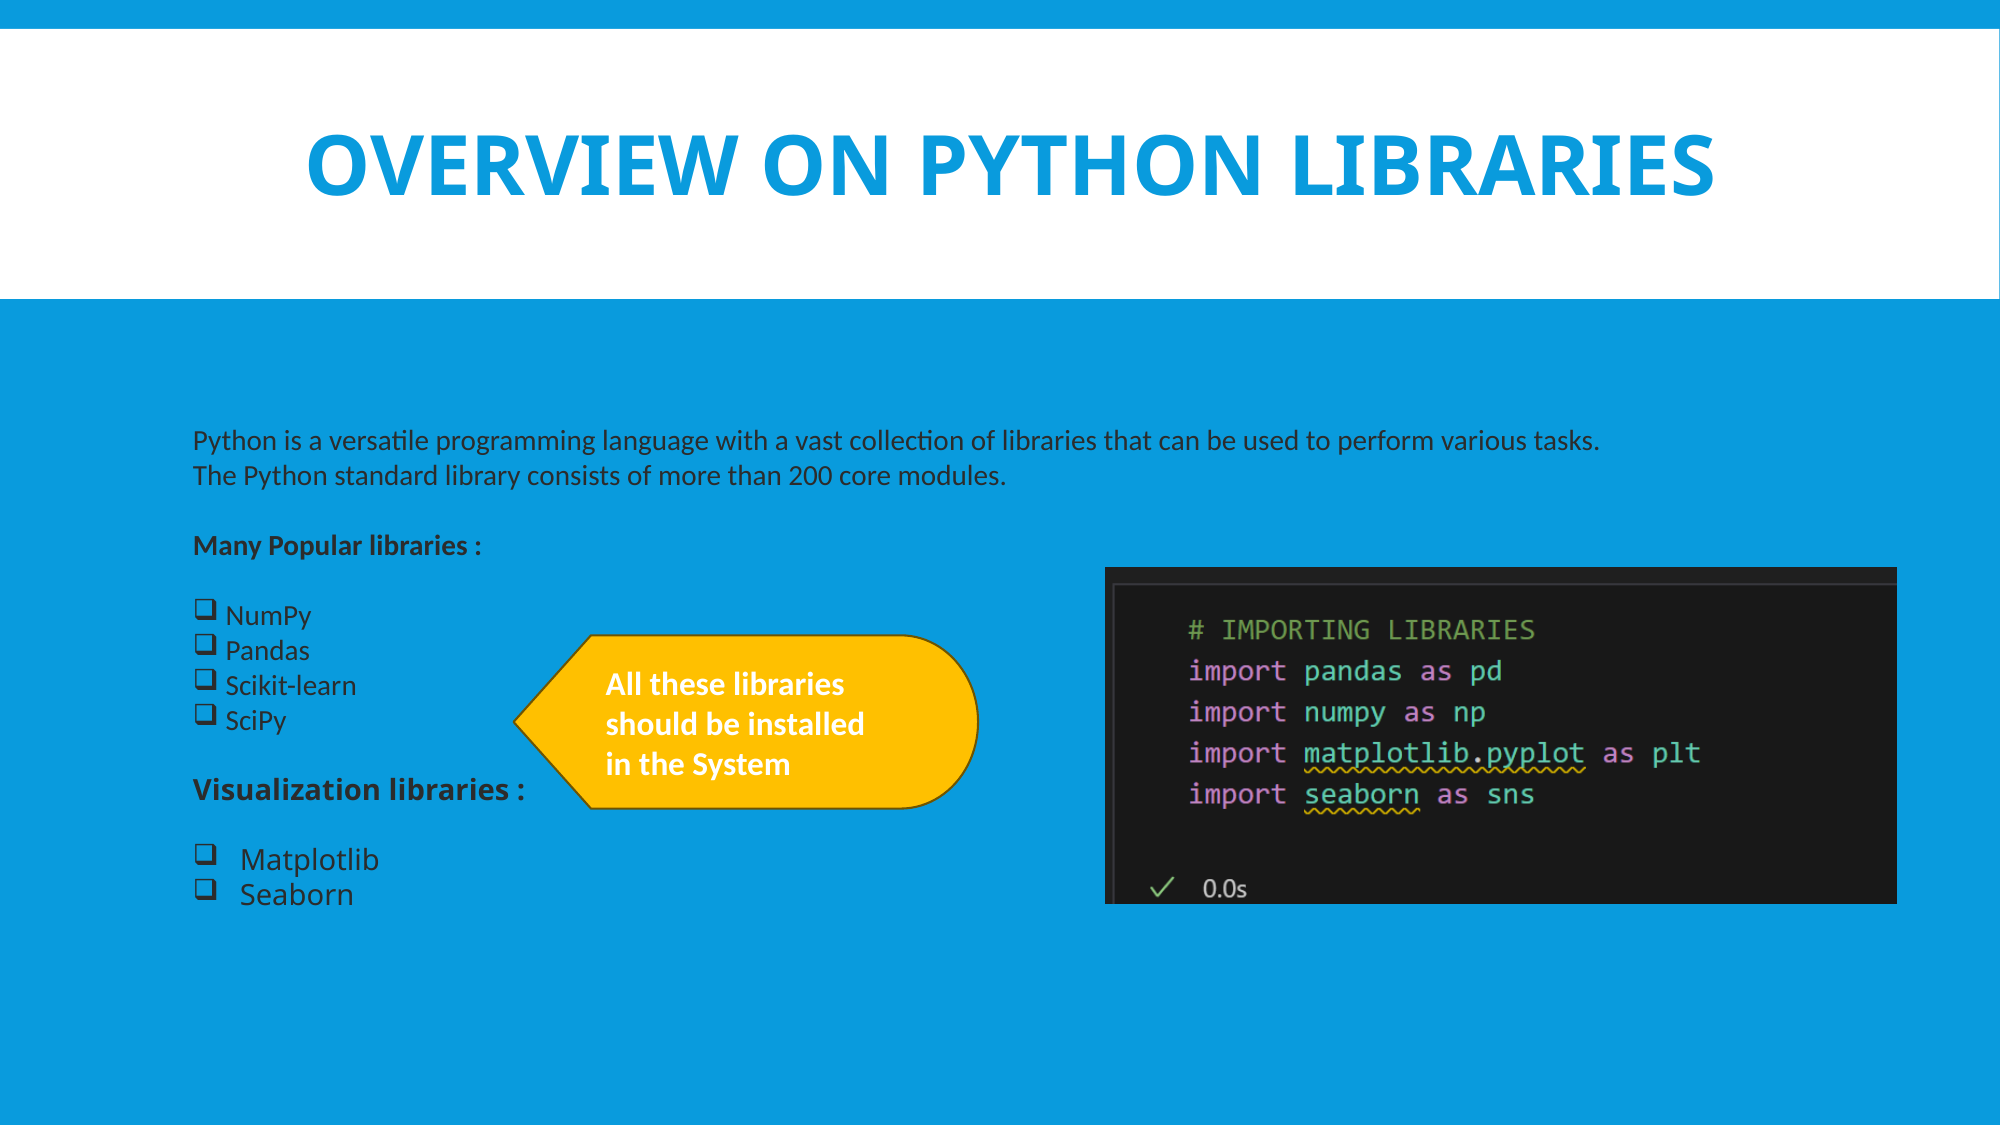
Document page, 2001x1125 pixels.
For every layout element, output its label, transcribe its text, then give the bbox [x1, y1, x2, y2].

text_box All these libraries should be installed in the System [512, 634, 980, 810]
picture [1106, 568, 1896, 903]
title Overview on Python Libraries [197, 46, 1803, 295]
text_box Python is a versatile programming language with a vast collection of libraries that can be used to perform various tasks. The Python standard library consists of more than 200 core modules. Many Popular libraries : NumPy Pandas Scikit-learn SciPy Visualization libraries : Matplotlib Seaborn [178, 413, 1661, 1024]
